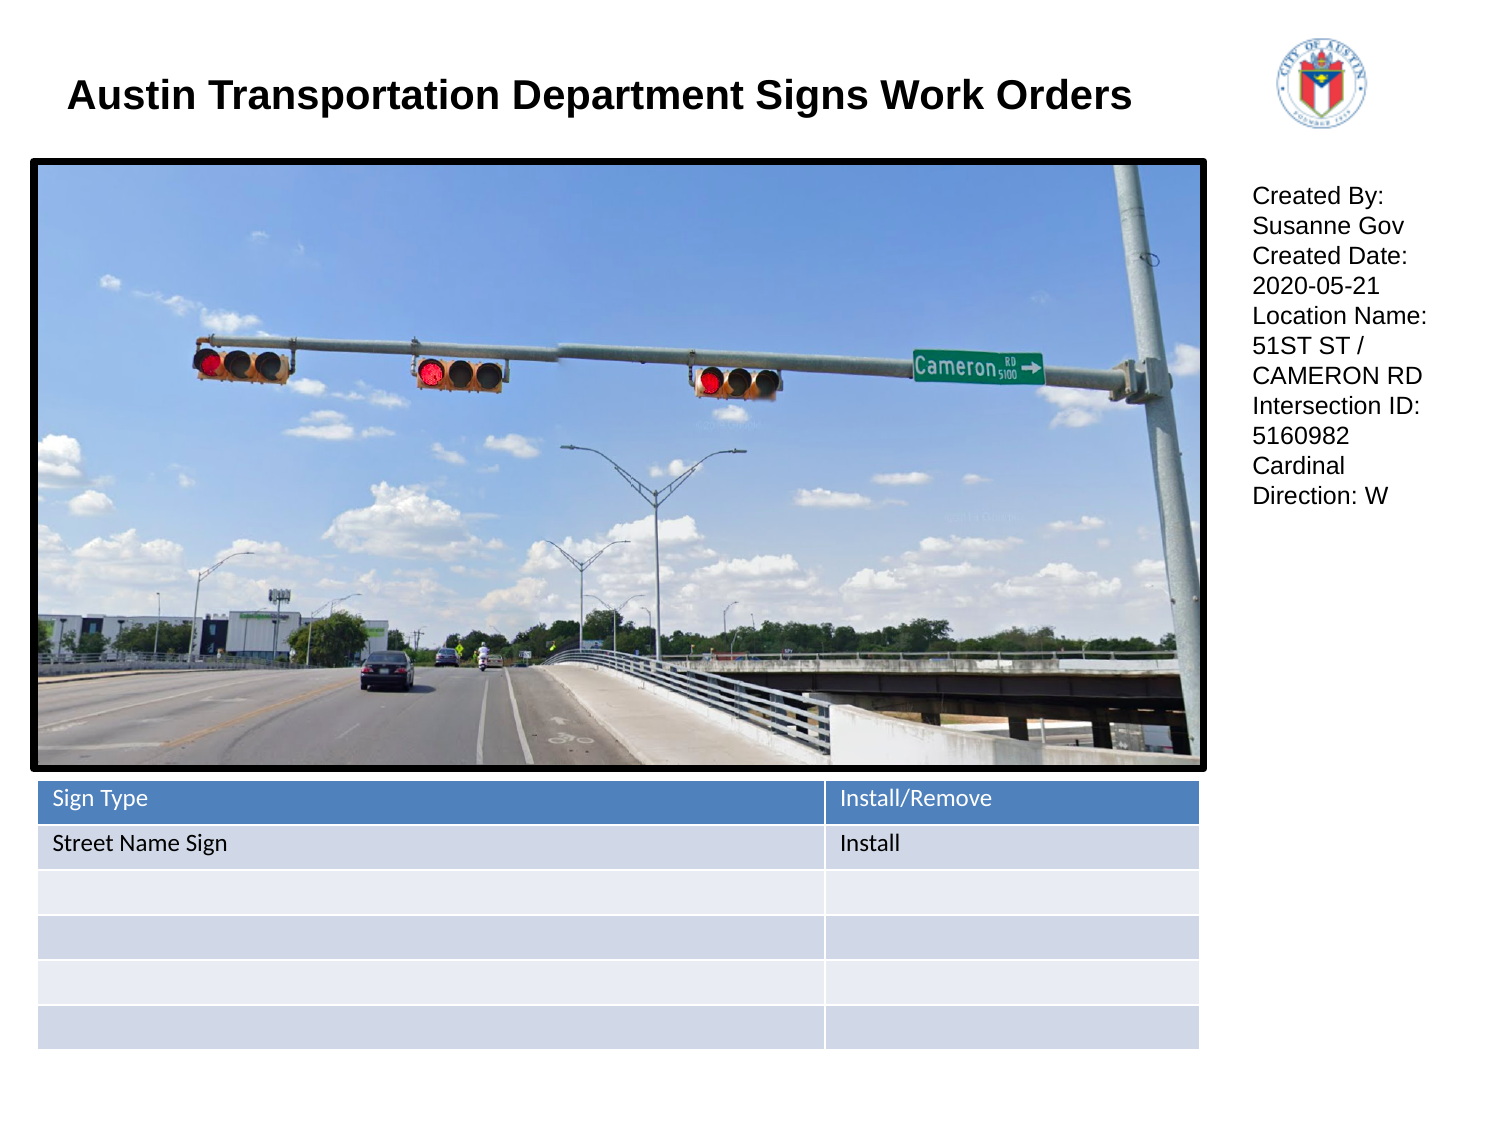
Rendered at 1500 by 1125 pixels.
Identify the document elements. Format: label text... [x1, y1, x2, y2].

table_cell Install [826, 826, 1199, 869]
table_cell [38, 961, 824, 1004]
table_cell [826, 1006, 1199, 1049]
table_header Sign Type [38, 781, 824, 824]
table_cell [38, 1006, 824, 1049]
table_cell [826, 916, 1199, 959]
table_cell [38, 916, 824, 959]
picture [37, 164, 1201, 766]
text_box Created By: Susanne Gov Created Date: 2020-05-21 Location Name: 51ST ST / CAMERON RD Intersection ID: 5160982 Cardinal Direction: W [1237, 172, 1463, 517]
table_cell [38, 871, 824, 914]
picture [1274, 37, 1369, 132]
table_cell [826, 871, 1199, 914]
text_box Austin Transportation Department Signs Work Orders [51, 60, 1149, 125]
table_cell Street Name Sign [38, 826, 824, 869]
table_cell [826, 961, 1199, 1004]
table_header Install/Remove [826, 781, 1199, 824]
